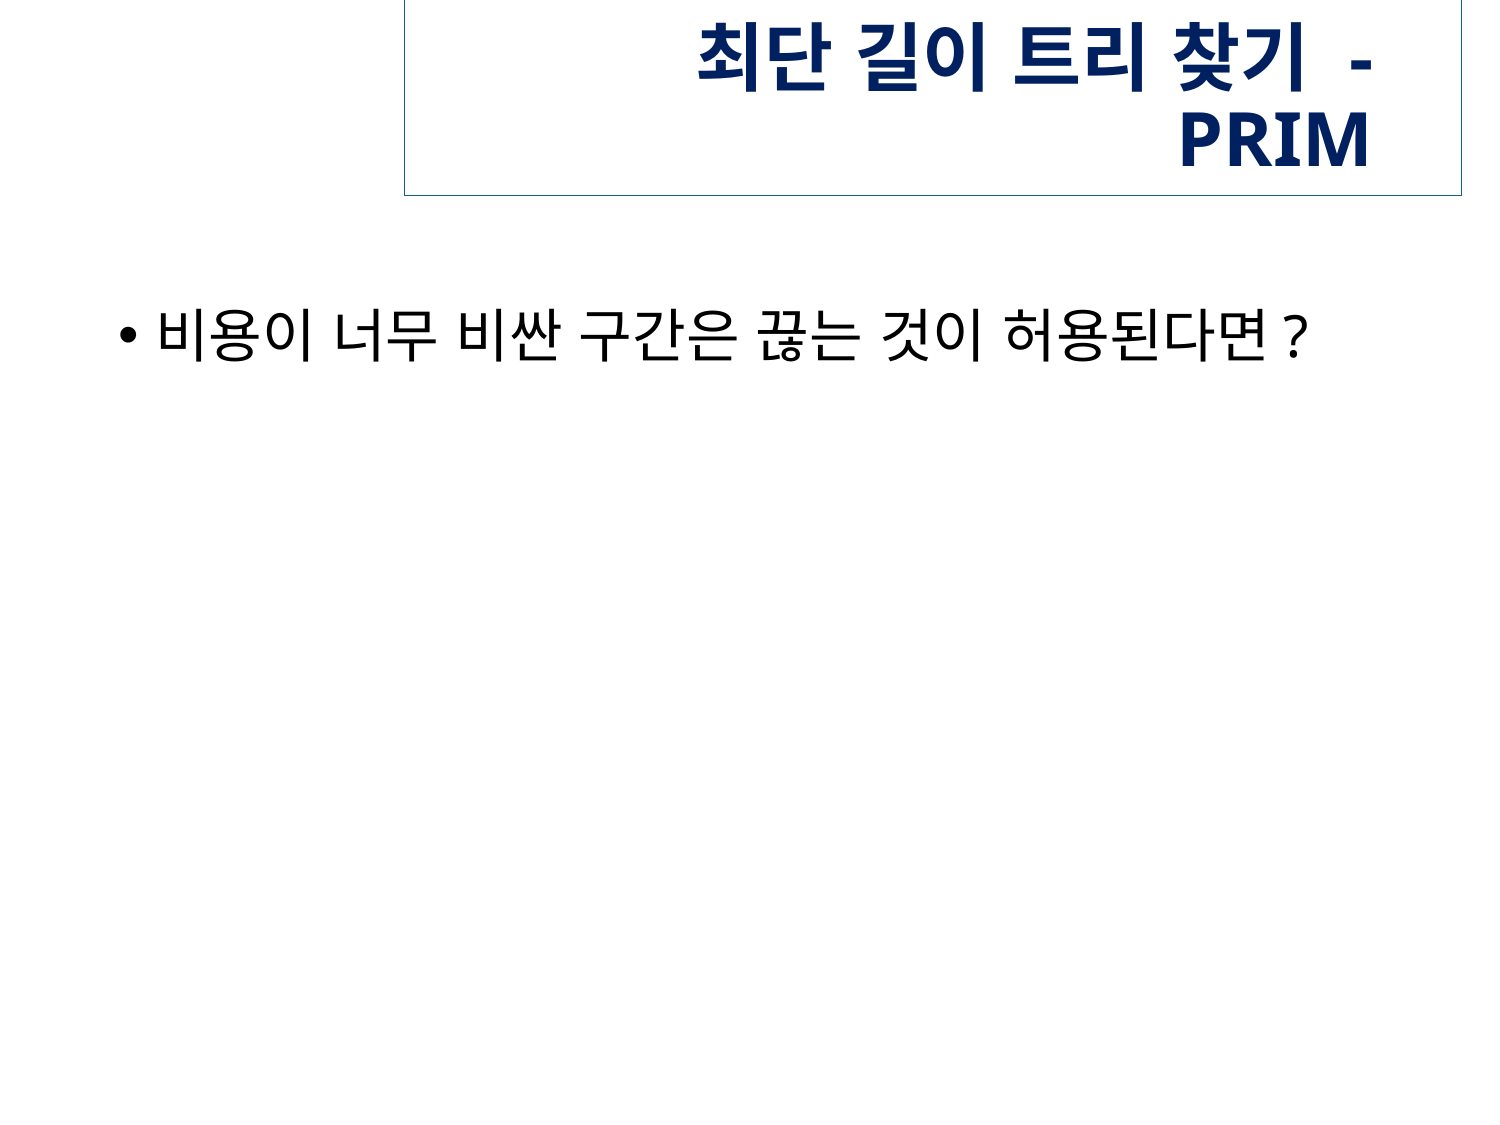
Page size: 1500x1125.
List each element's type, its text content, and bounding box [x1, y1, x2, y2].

list 비용이 너무 비싼 구간은 끊는 것이 허용된다면? [103, 299, 1500, 1014]
title 최단 길이 트리 찾기 - PRIM [404, 0, 1462, 196]
